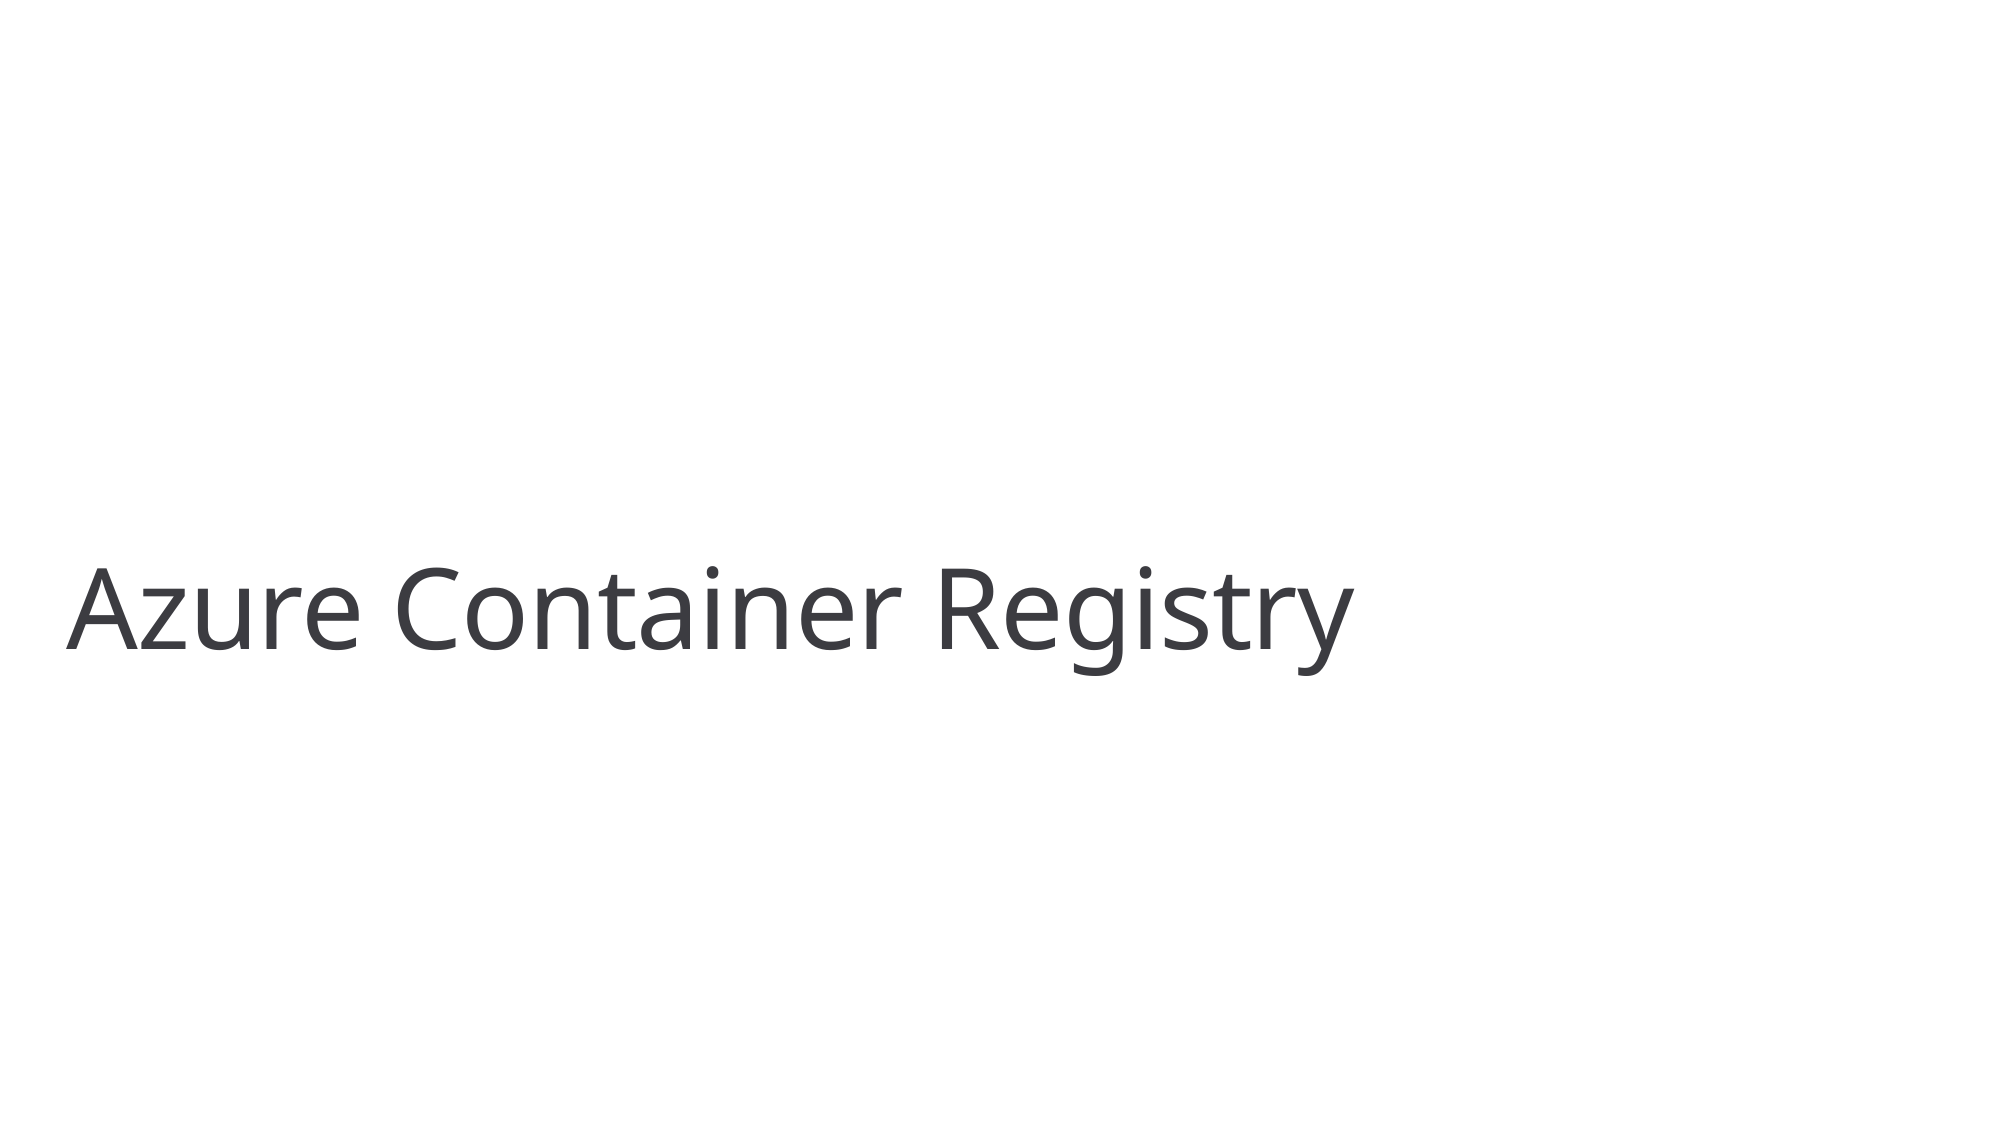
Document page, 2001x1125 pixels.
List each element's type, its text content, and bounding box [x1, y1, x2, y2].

title Azure Container Registry [66, 537, 1575, 768]
